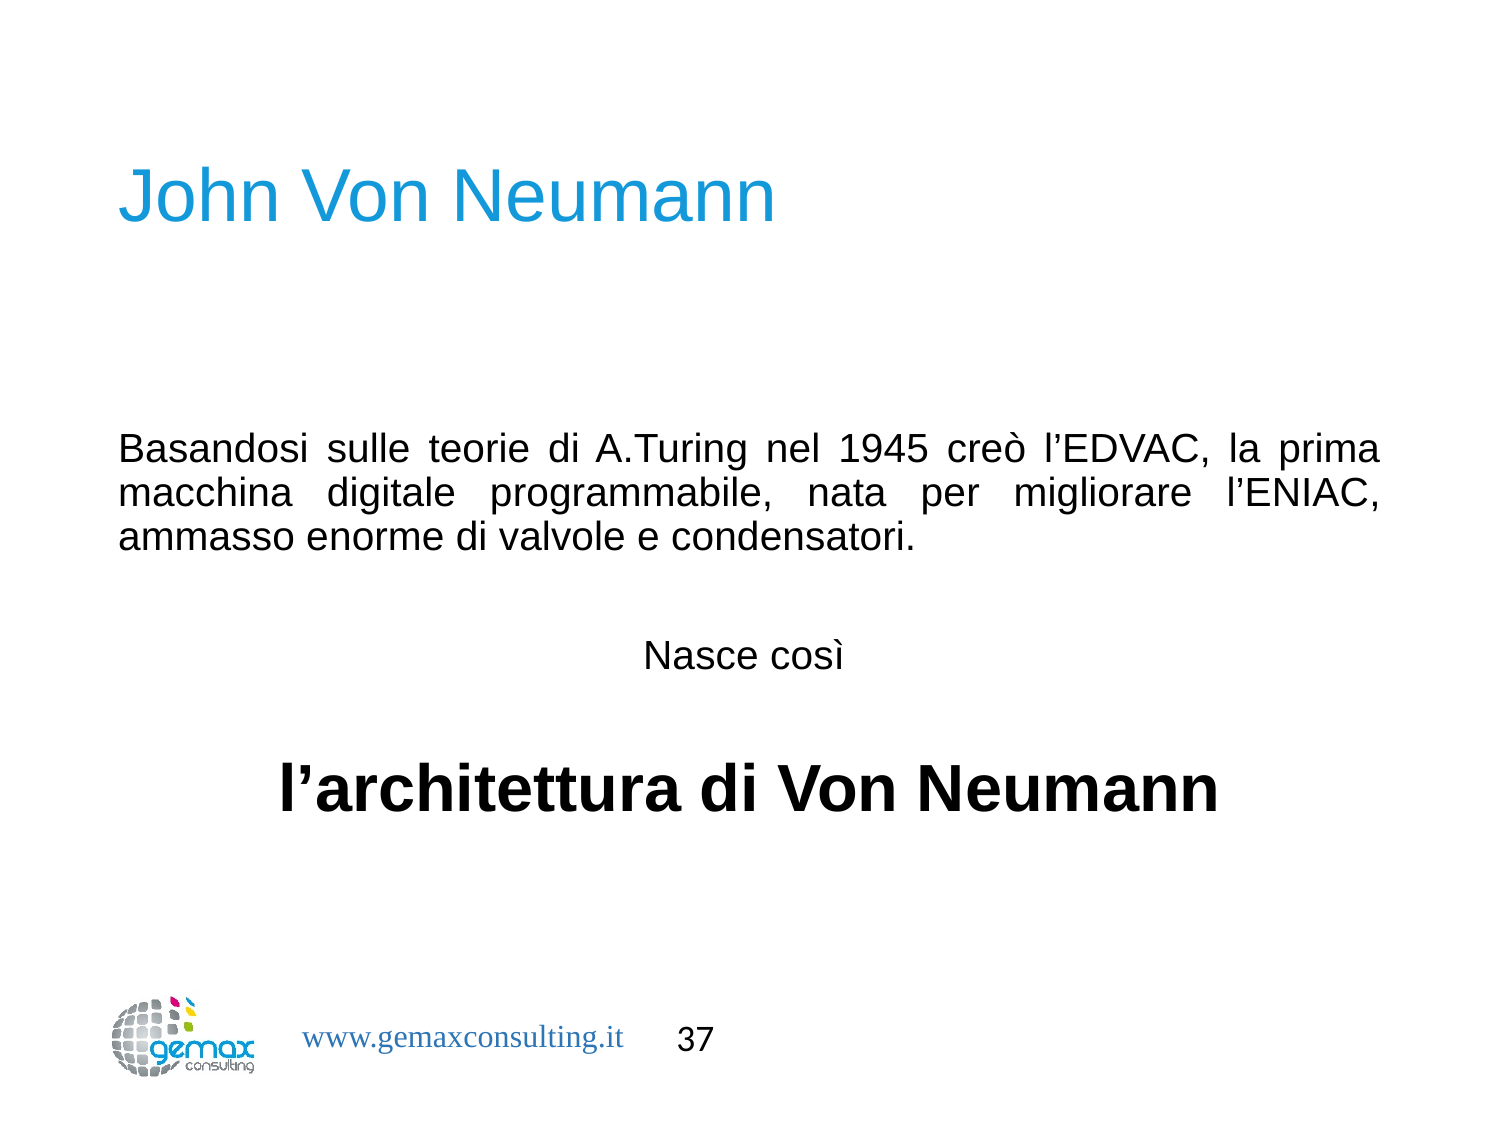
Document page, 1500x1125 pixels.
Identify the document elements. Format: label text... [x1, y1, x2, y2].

list Basandosi sulle teorie di A.Turing nel 1945 creò l’EDVAC, la prima macchina digitale programmabile, nata per migliorare l’ENIAC, ammasso enorme di valvole e condensatori. Nasce così l’architettura di Von Neumann [103, 299, 1397, 1014]
picture [103, 1014, 262, 1083]
title John Von Neumann [103, 59, 1397, 278]
text_box 37 [661, 1006, 793, 1067]
